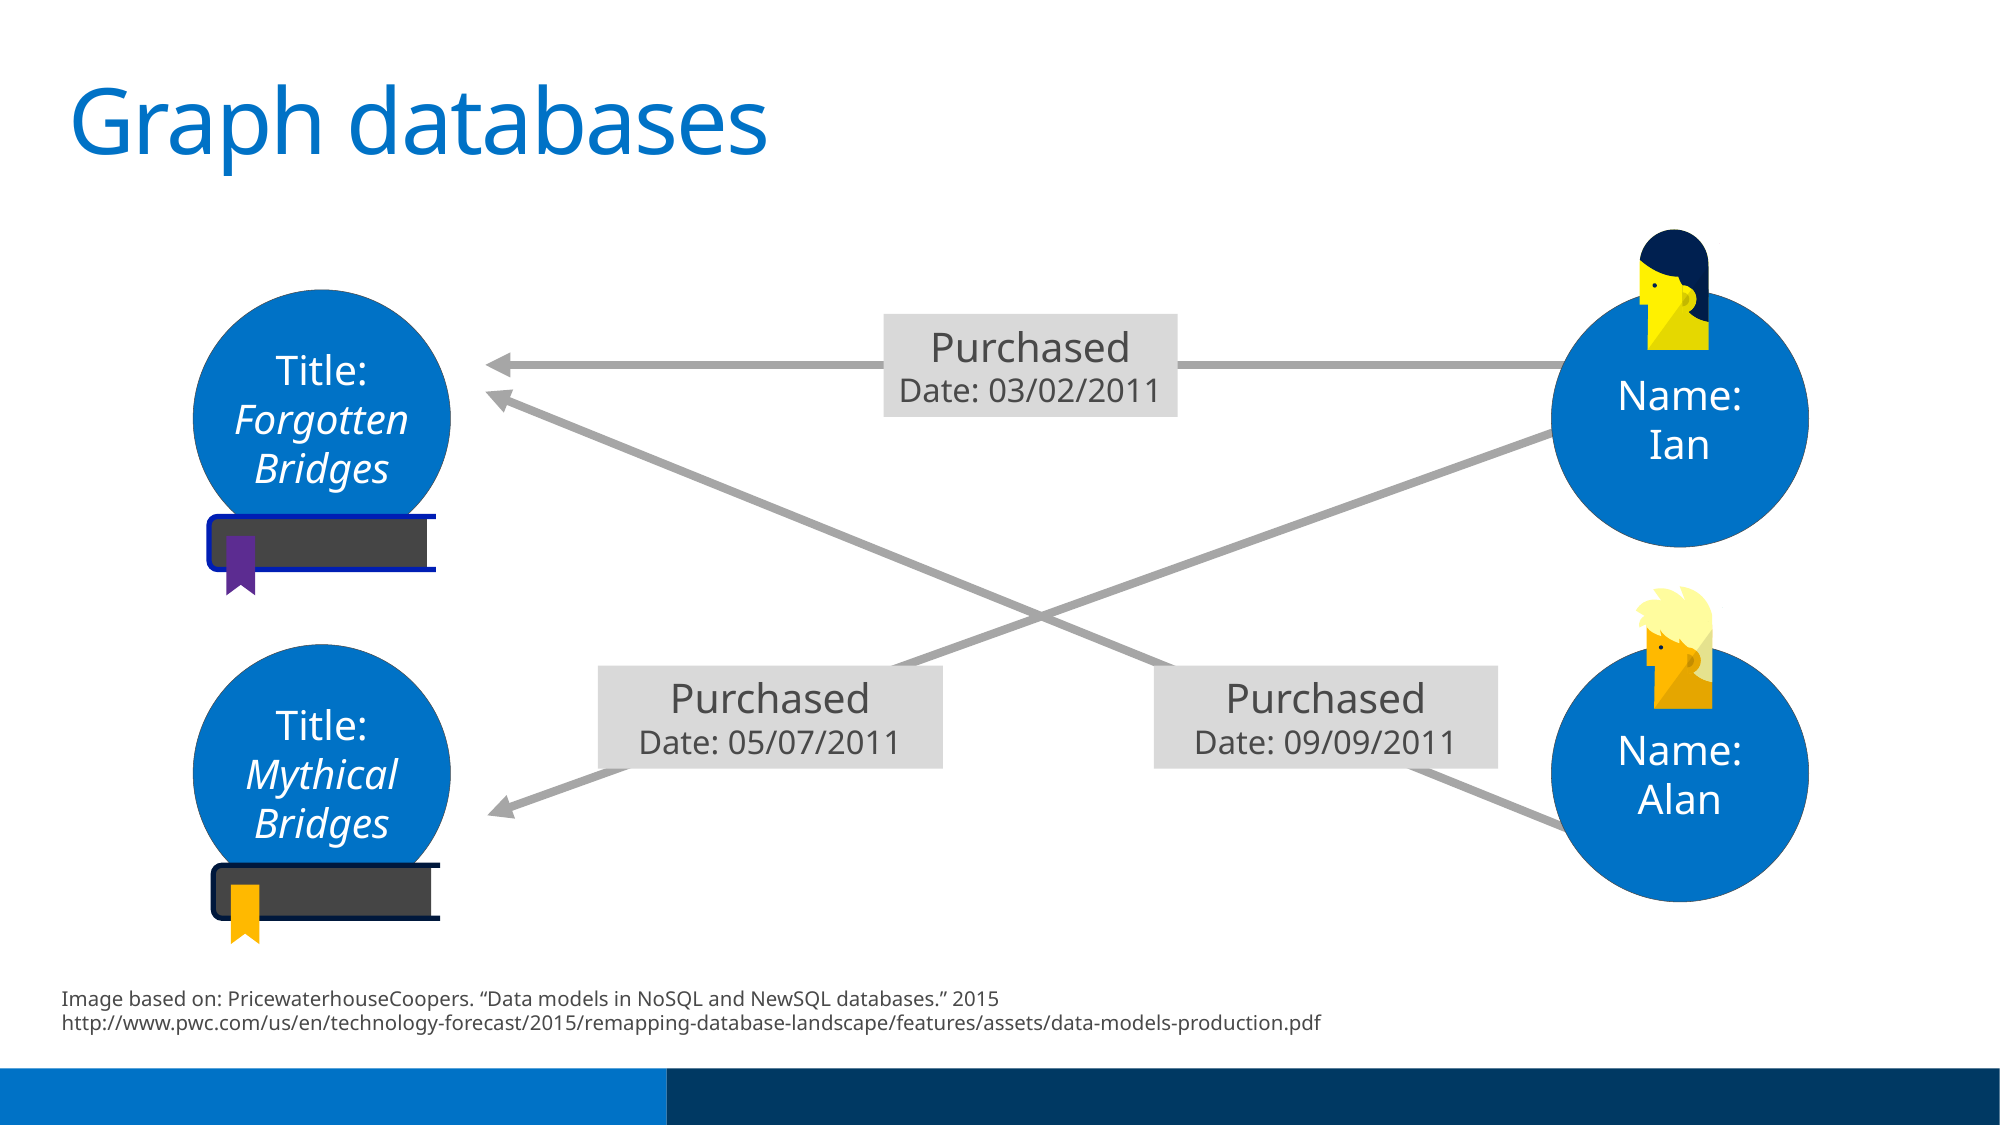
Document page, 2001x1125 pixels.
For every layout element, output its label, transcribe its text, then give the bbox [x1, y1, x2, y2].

text_box Purchased Date: 03/02/2011 [883, 313, 1178, 364]
text_box Name: Ian [1553, 295, 1810, 549]
text_box Title: Mythical Bridges [192, 643, 452, 862]
text_box Image based on: PricewaterhouseCoopers. “Data models in NoSQL and NewSQL databases.” 2015 http://www.pwc.com/us/en/technology-forecast/2015/remapping-database-landscape/features/assets/data-models-production.pdf [46, 978, 1789, 1043]
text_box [1635, 583, 1723, 710]
title Graph databases [44, 60, 1957, 209]
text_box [208, 516, 437, 596]
text_box Name: Alan [1593, 651, 1810, 903]
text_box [485, 391, 1670, 870]
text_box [212, 864, 441, 945]
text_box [1639, 229, 1720, 351]
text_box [486, 415, 1600, 816]
text_box Purchased Date: 03/02/2011 [883, 366, 1178, 391]
text_box Title: Forgotten Bridges [192, 288, 452, 513]
